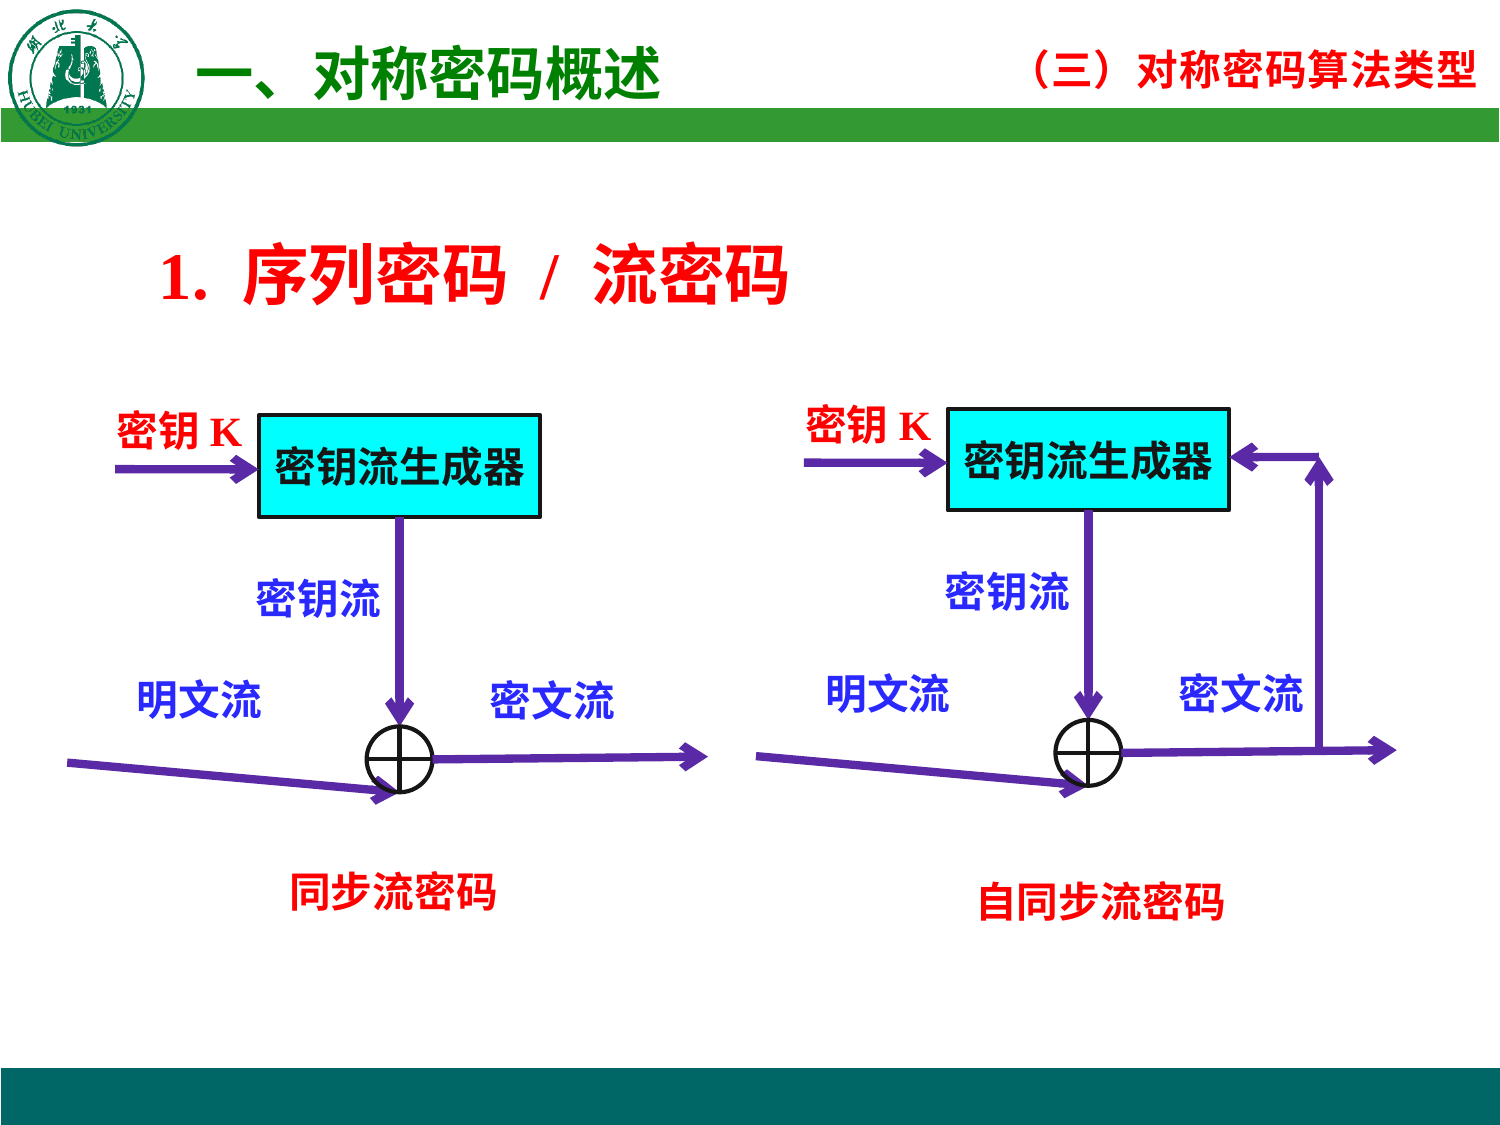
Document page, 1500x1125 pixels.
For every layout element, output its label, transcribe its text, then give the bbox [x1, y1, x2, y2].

text_box 自同步流密码 [947, 867, 1254, 933]
picture [0, 1067, 1500, 1125]
picture [0, 0, 167, 175]
list 1. 序列密码 / 流密码 [68, 209, 1420, 1002]
text_box 同步流密码 [252, 857, 535, 923]
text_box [755, 390, 1397, 787]
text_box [66, 397, 709, 793]
